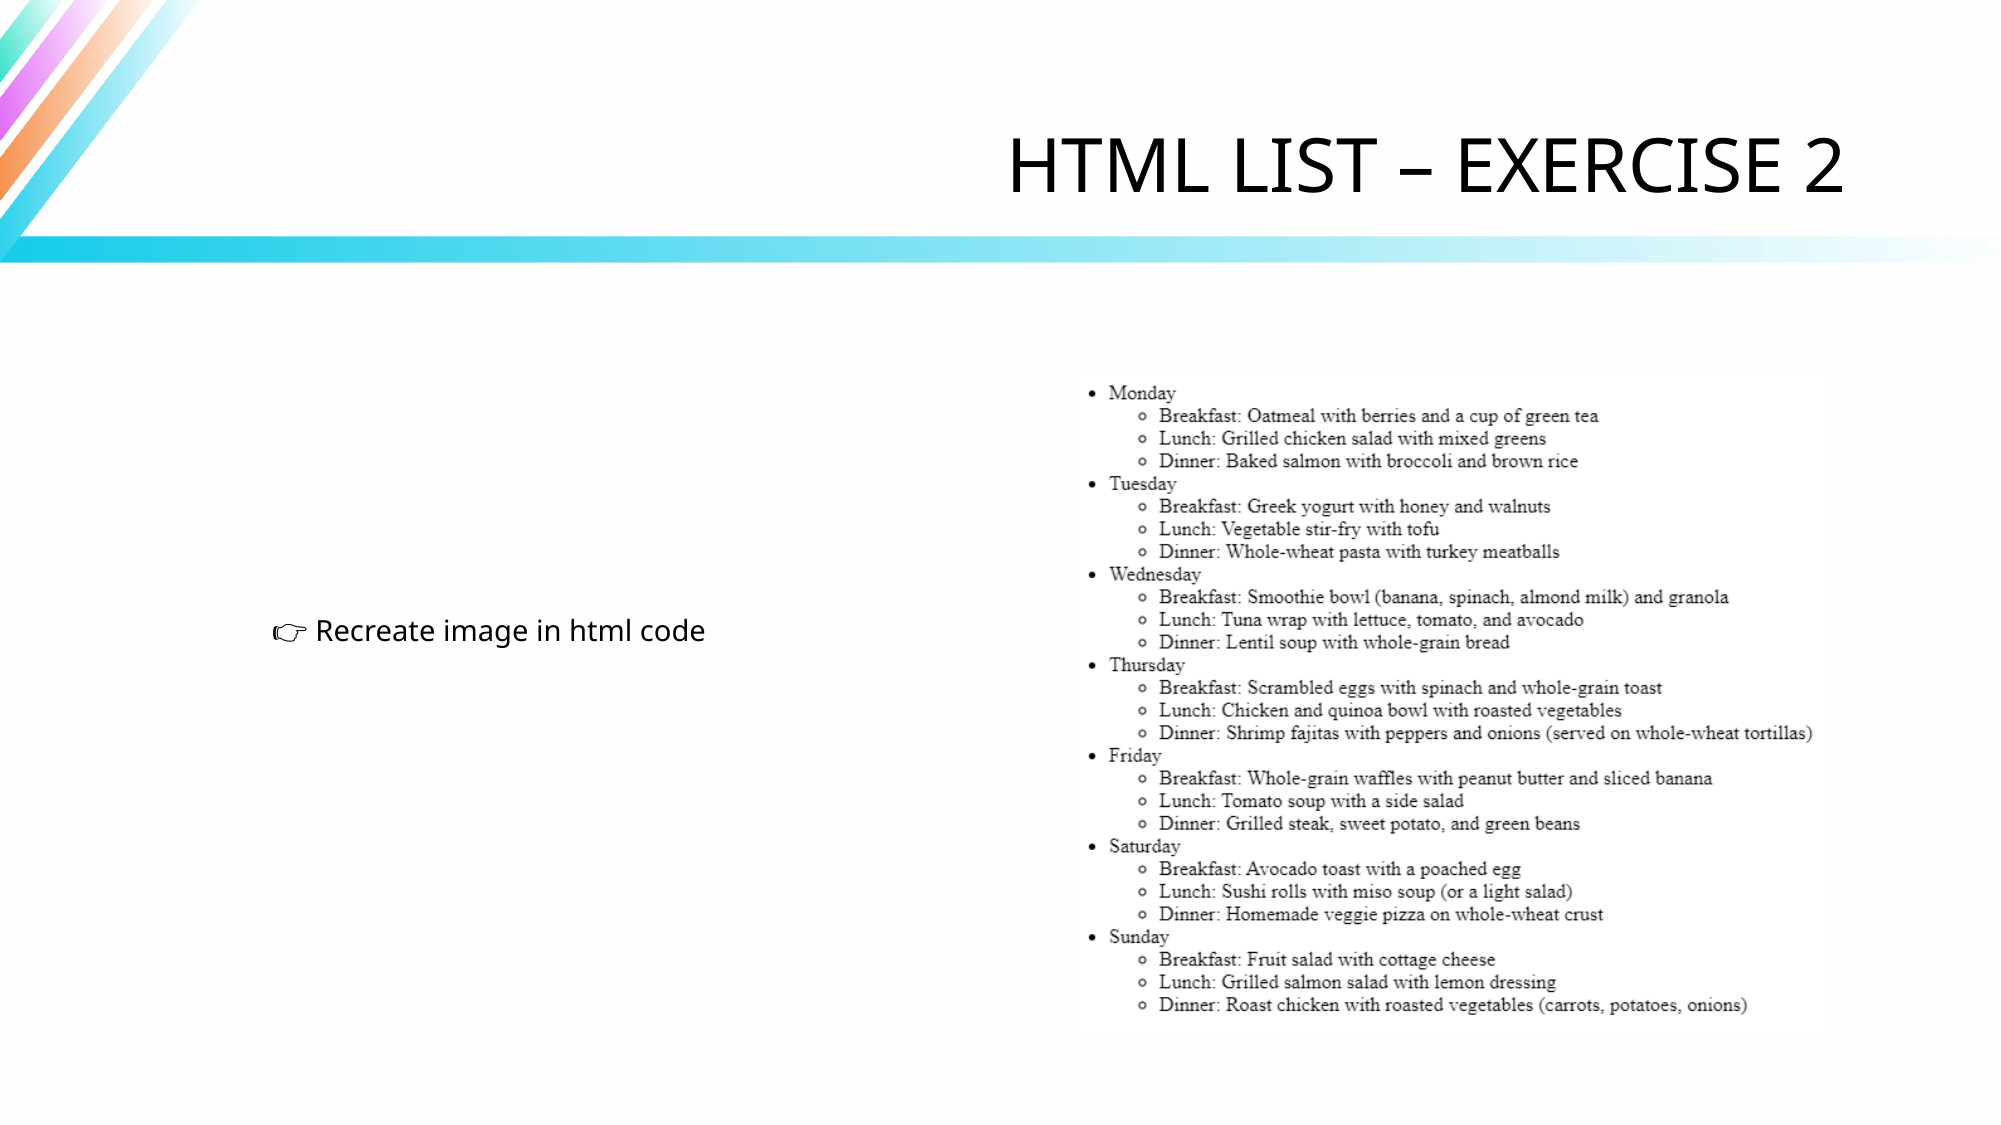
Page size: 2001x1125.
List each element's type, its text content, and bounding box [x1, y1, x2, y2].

picture [0, 0, 2000, 1125]
title HTML LIST – EXERCISE 2 [137, 59, 1863, 278]
text_box 👉 Recreate image in html code [257, 609, 776, 669]
